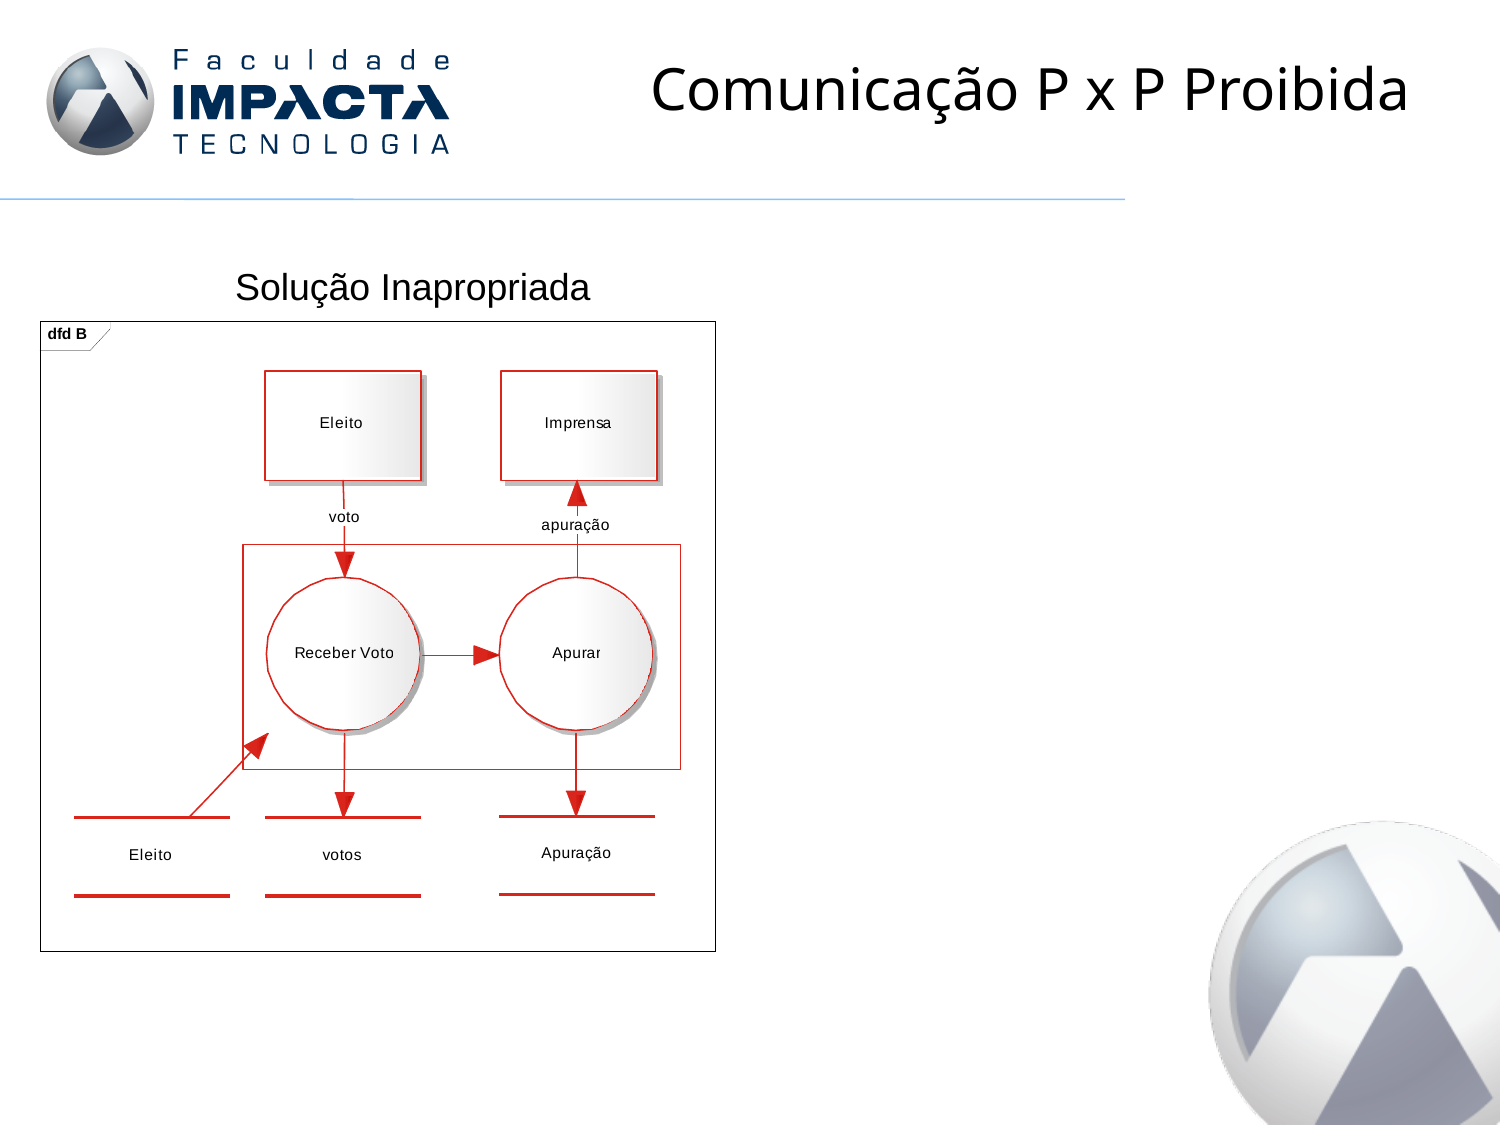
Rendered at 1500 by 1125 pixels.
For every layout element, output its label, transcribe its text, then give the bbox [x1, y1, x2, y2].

picture [1206, 787, 1500, 1125]
picture [35, 35, 458, 164]
picture [34, 316, 720, 956]
text_box Solução Inapropriada [220, 255, 606, 314]
title Comunicação P x P Proibida [75, 45, 1425, 233]
